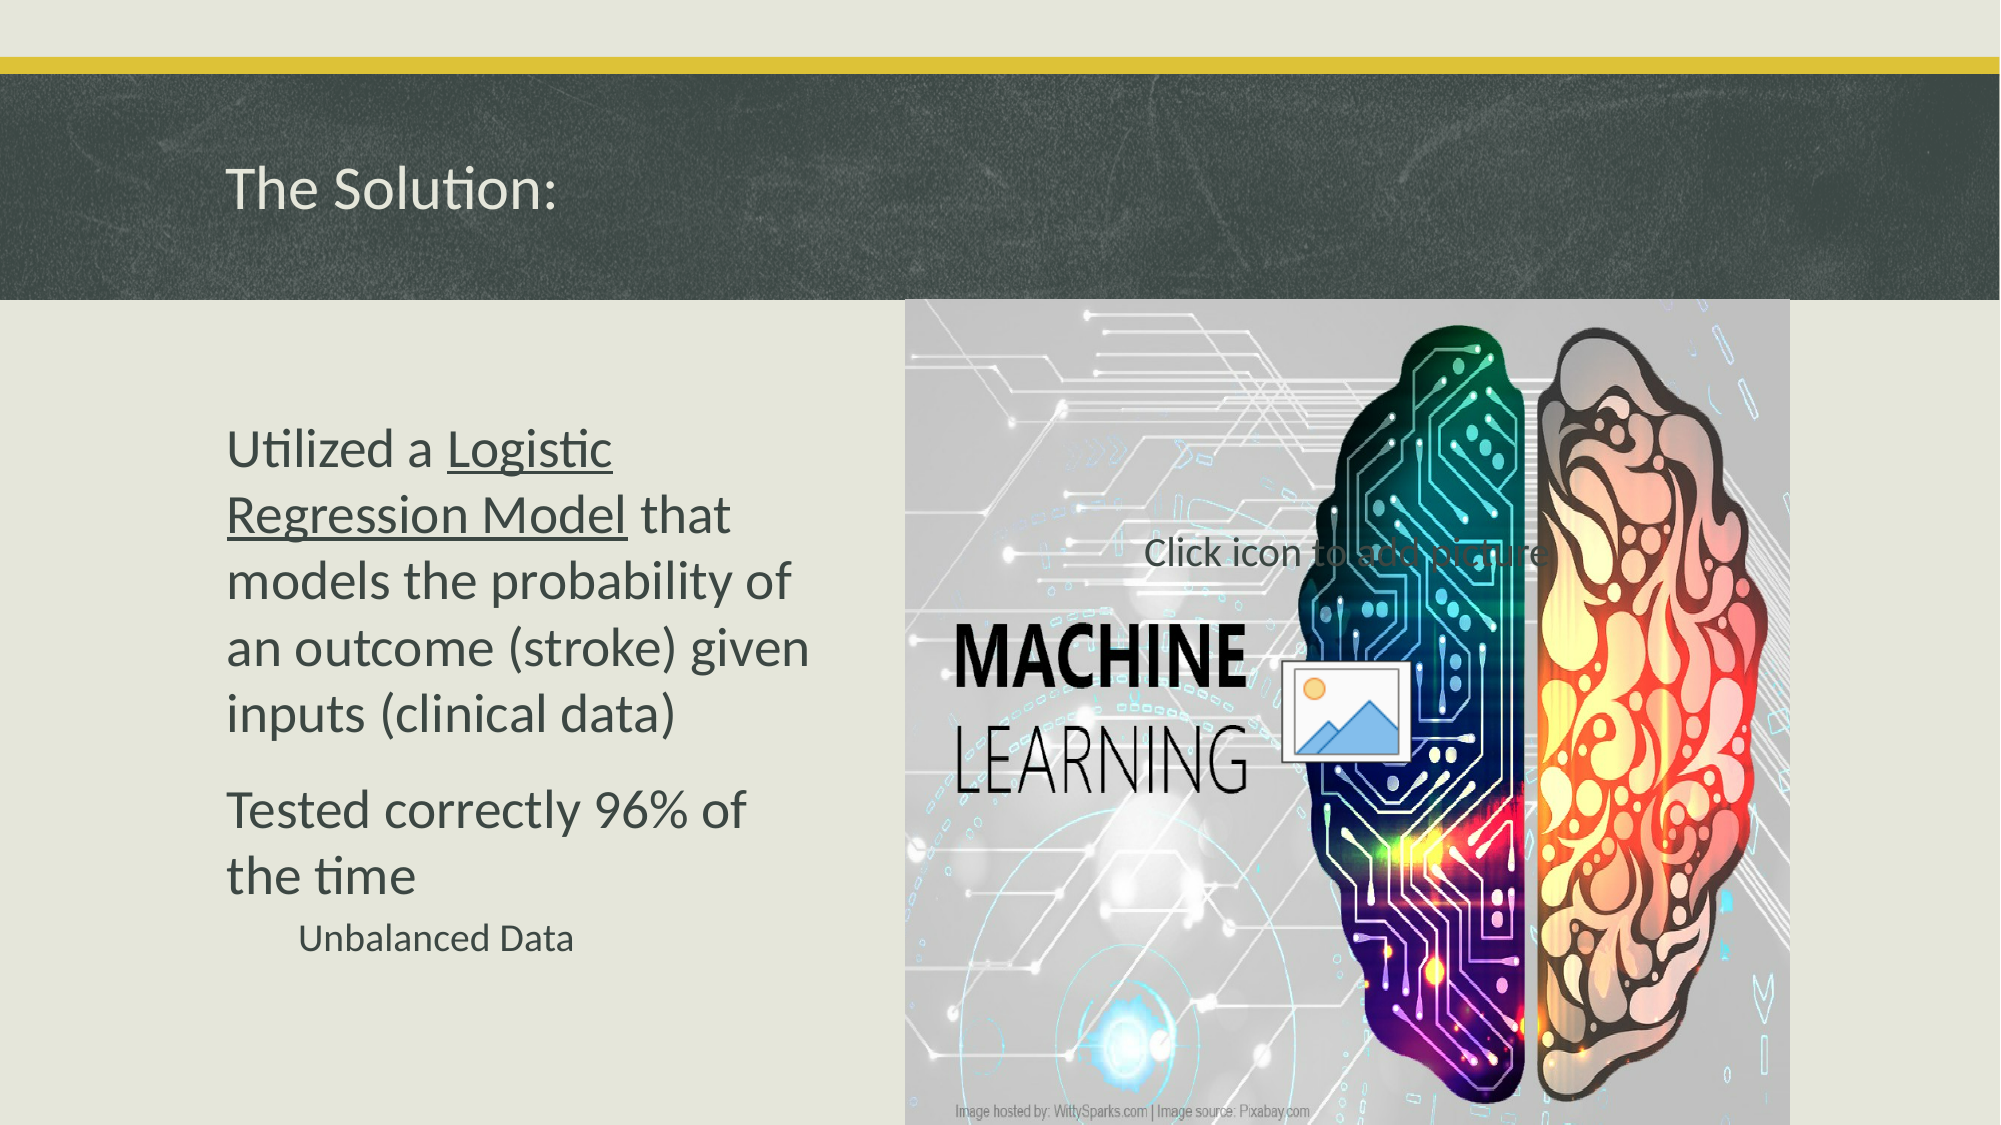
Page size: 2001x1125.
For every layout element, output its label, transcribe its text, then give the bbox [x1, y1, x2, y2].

title The Solution: [210, 76, 1790, 300]
list Utilized a Logistic Regression Model that models the probability of an outcome (stroke) given inputs (clinical data) Tested correctly 96% of the time Unbalanced Data [211, 404, 841, 1014]
picture [0, 74, 2000, 1125]
